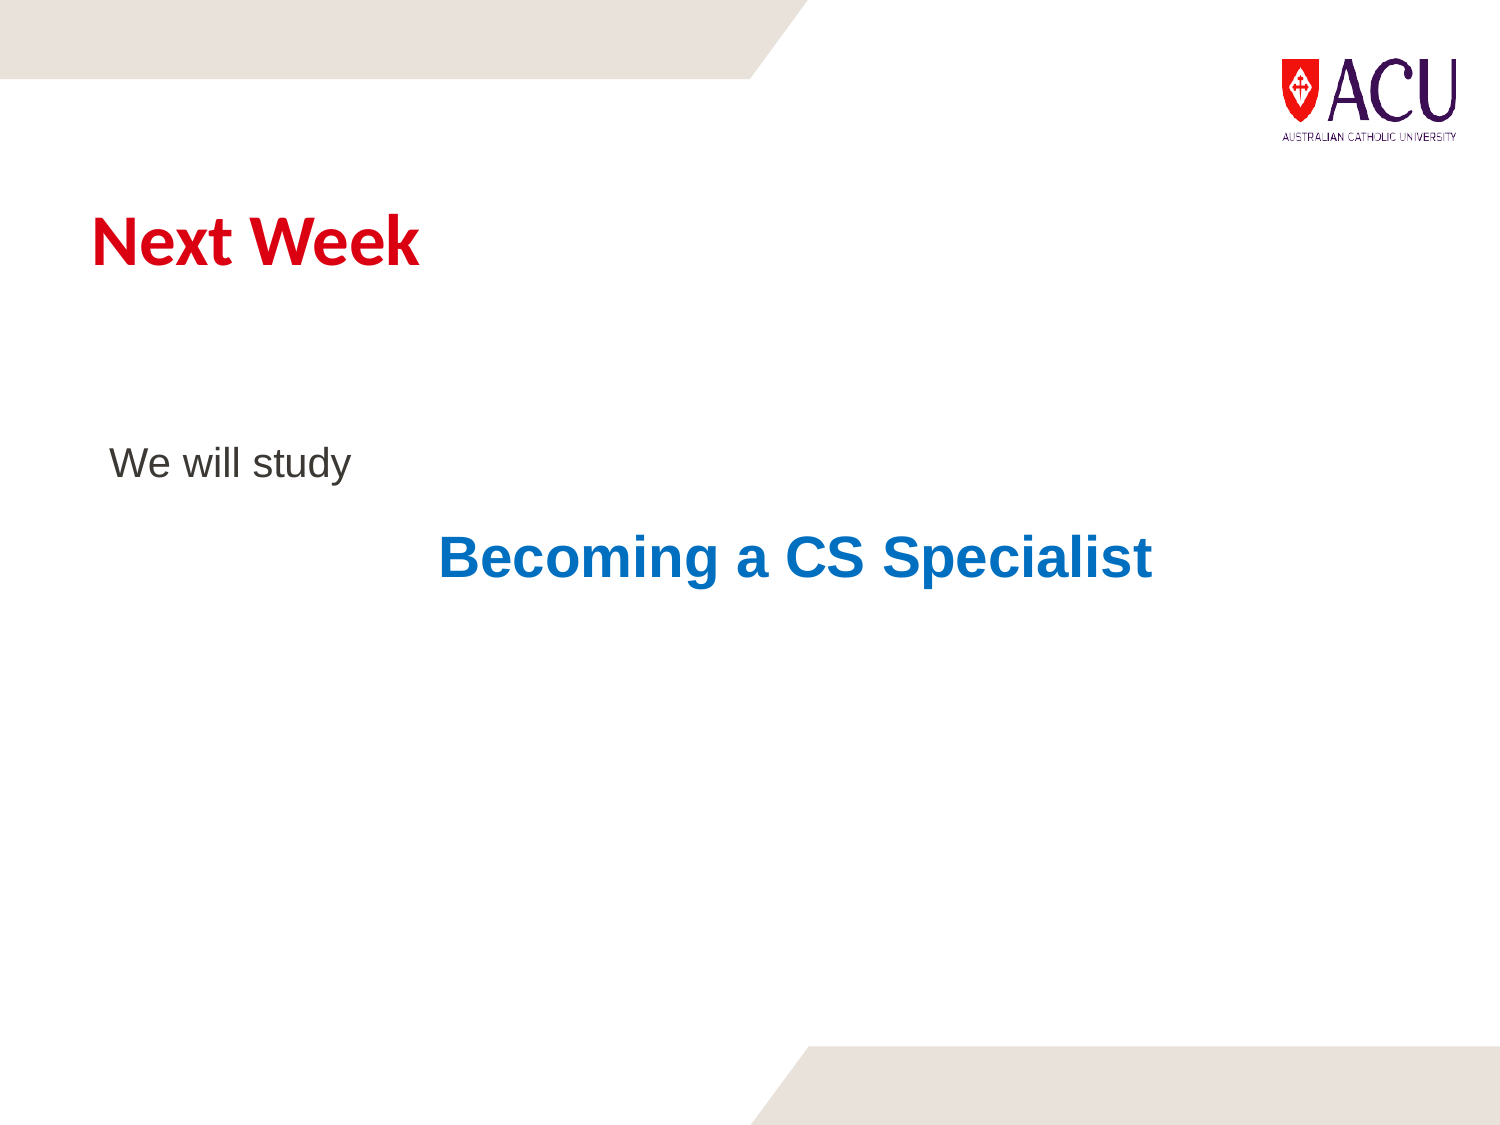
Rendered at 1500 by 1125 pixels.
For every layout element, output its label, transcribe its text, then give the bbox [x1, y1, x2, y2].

text_box [0, 0, 808, 80]
picture [1282, 57, 1456, 141]
text_box We will study Becoming a CS Specialist [107, 409, 1158, 589]
text_box [750, 1046, 1500, 1125]
title Next Week [89, 190, 425, 381]
